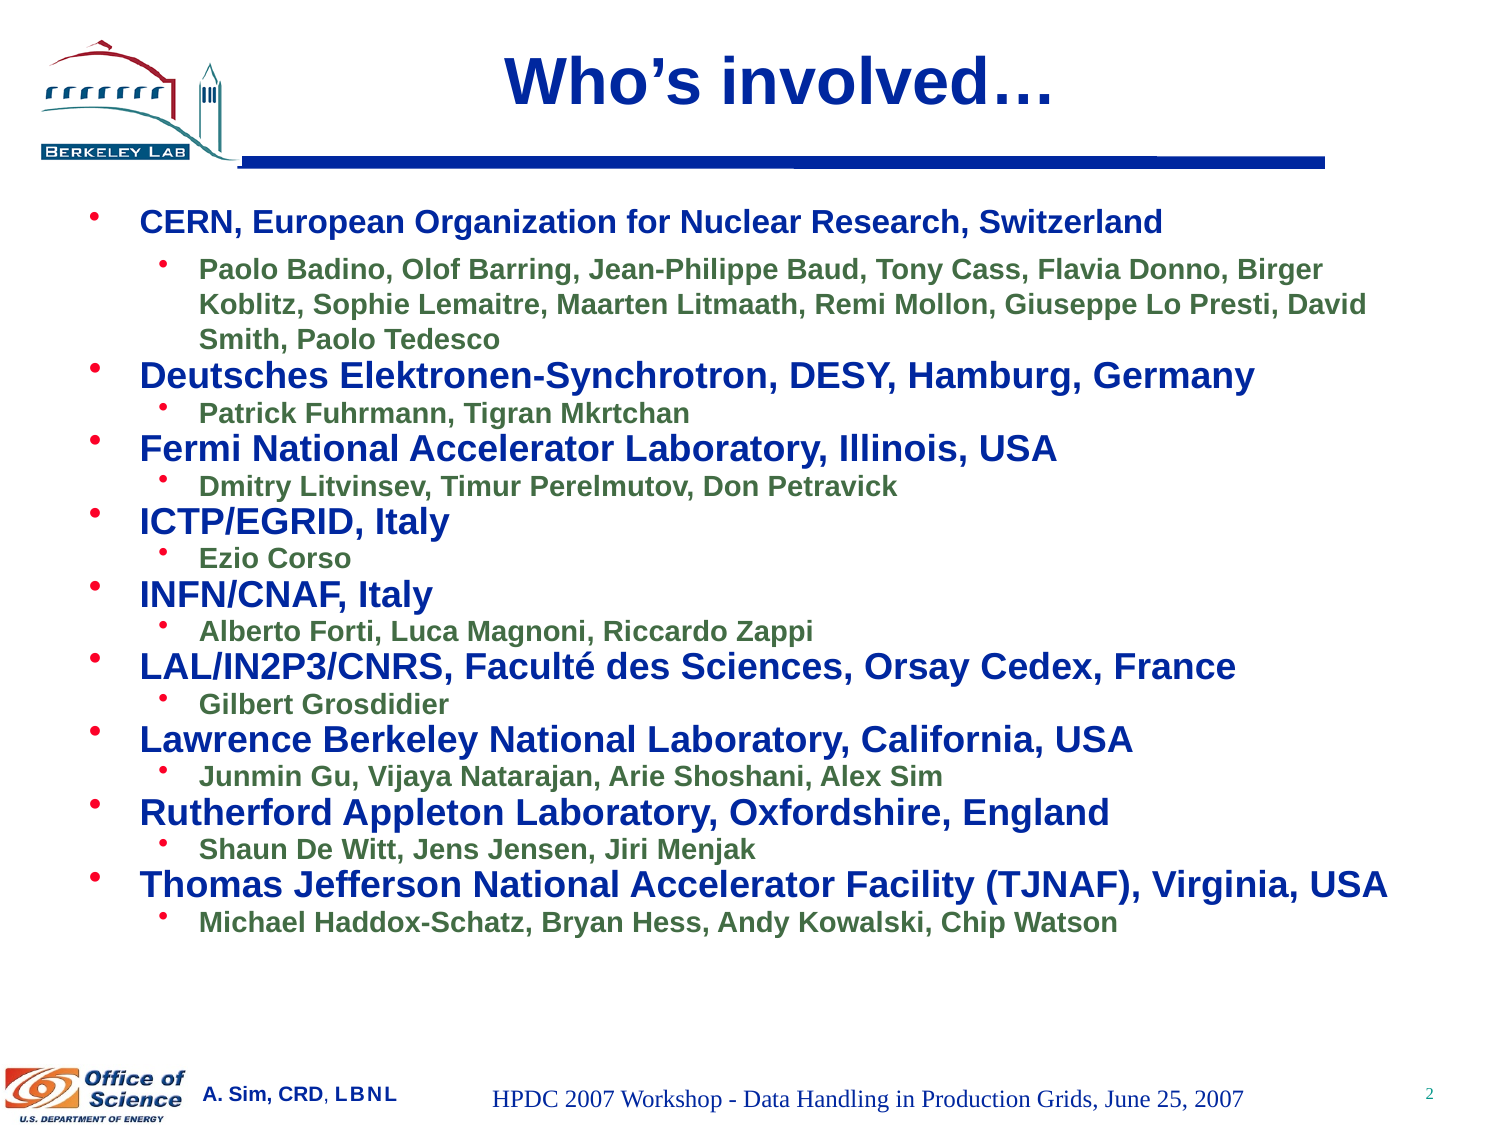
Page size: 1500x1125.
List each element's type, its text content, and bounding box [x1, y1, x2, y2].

title Who’s involved… [236, 0, 1326, 156]
list CERN, European Organization for Nuclear Research, Switzerland Paolo Badino, Olof Barring, Jean-Philippe Baud, Tony Cass, Flavia Donno, Birger Koblitz, Sophie Lemaitre, Maarten Litmaath, Remi Mollon, Giuseppe Lo Presti, David Smith, Paolo Tedesco Deutsches Elektronen-Synchrotron, DESY, Hamburg, Germany Patrick Fuhrmann, Tigran Mkrtchan Fermi National Accelerator Laboratory, Illinois, USA Dmitry Litvinsev, Timur Perelmutov, Don Petravick ICTP/EGRID, Italy Ezio Corso INFN/CNAF, Italy Alberto Forti, Luca Magnoni, Riccardo Zappi LAL/IN2P3/CNRS, Faculté des Sciences, Orsay Cedex, France Gilbert Grosdidier Lawrence Berkeley National Laboratory, California, USA Junmin Gu, Vijaya Natarajan, Arie Shoshani, Alex Sim Rutherford Appleton Laboratory, Oxfordshire, England Shaun De Witt, Jens Jensen, Jiri Menjak Thomas Jefferson National Accelerator Facility (TJNAF), Virginia, USA Michael Haddox-Schatz, Bryan Hess, Andy Kowalski, Chip Watson [74, 199, 1426, 1031]
picture [1, 1064, 188, 1125]
